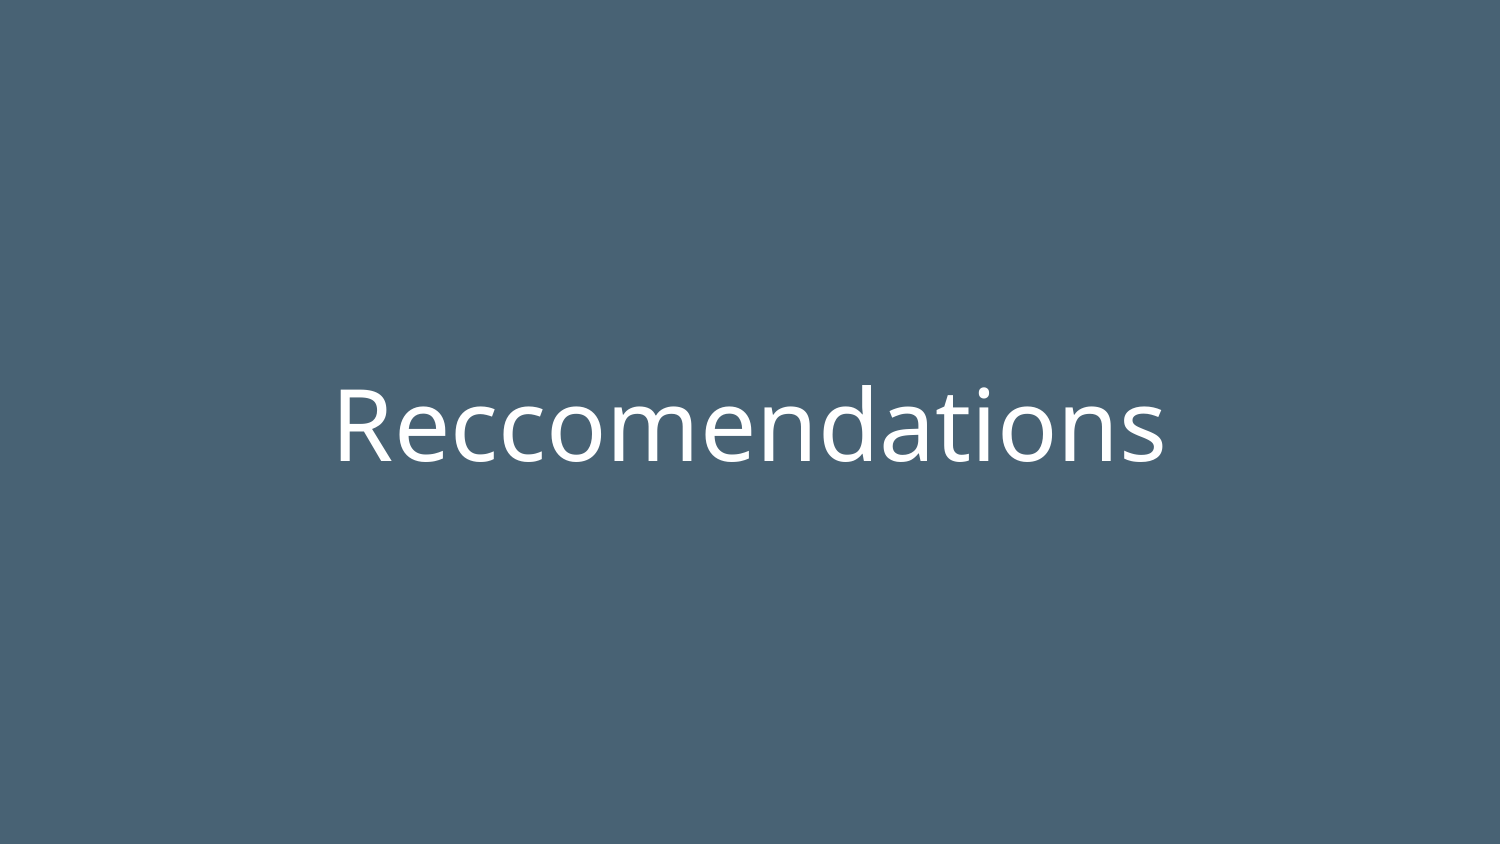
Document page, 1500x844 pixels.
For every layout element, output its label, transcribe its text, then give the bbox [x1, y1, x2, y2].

text_box Reccomendations [123, 253, 1377, 591]
